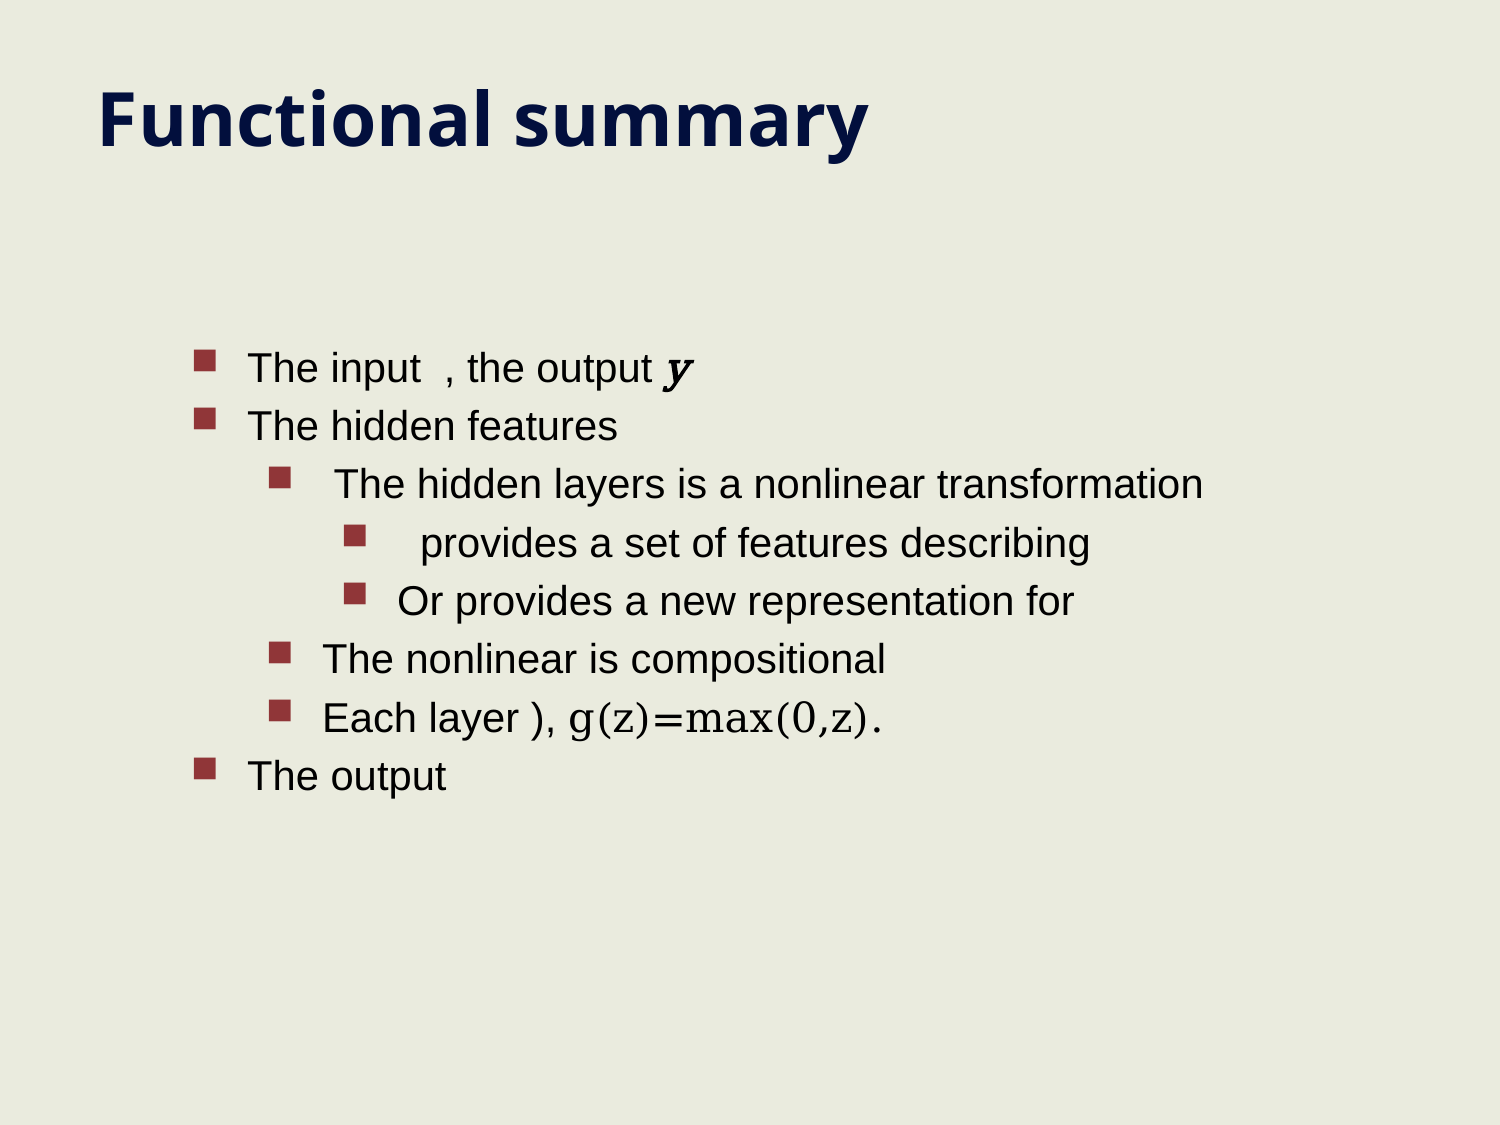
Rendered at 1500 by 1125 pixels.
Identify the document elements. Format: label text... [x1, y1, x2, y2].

title Functional summary [26, 16, 1376, 217]
